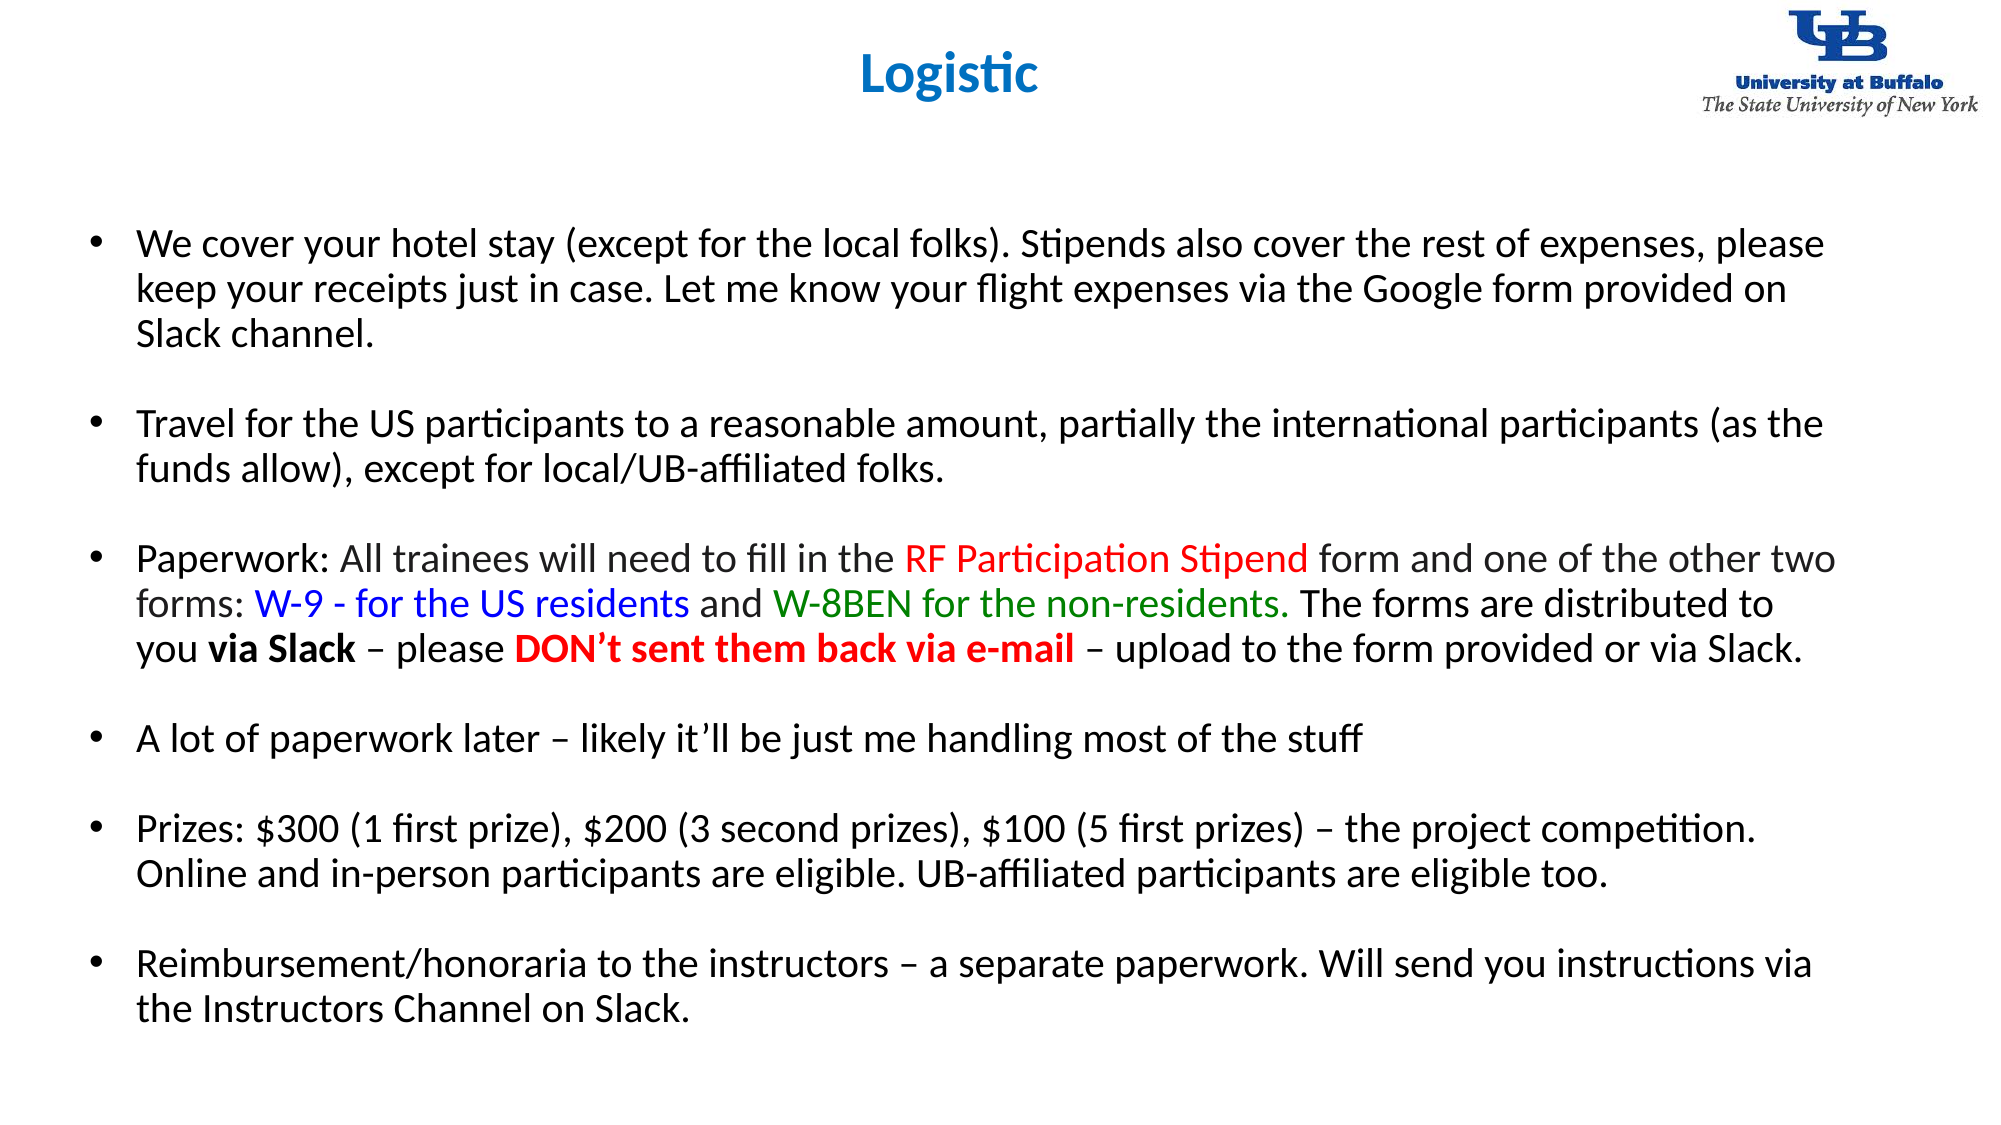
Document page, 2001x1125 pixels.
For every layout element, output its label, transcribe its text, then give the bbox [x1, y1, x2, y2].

text_box Logistic [213, 27, 1674, 112]
list We cover your hotel stay (except for the local folks). Stipends also cover the rest of expenses, please keep your receipts just in case. Let me know your flight expenses via the Google form provided on Slack channel. Travel for the US participants to a reasonable amount, partially the international participants (as the funds allow), except for local/UB-affiliated folks. Paperwork: All trainees will need to fill in the RF Participation Stipend form and one of the other two forms: W-9 - for the US residents and W-8BEN for the non-residents. The forms are distributed to you via Slack – please DON’t sent them back via e-mail – upload to the form provided or via Slack. A lot of paperwork later – likely it’ll be just me handling most of the stuff Prizes: $300 (1 first prize), $200 (3 second prizes), $100 (5 first prizes) – the project competition. Online and in-person participants are eligible. UB-affiliated participants are eligible too. Reimbursement/honoraria to the instructors – a separate paperwork. Will send you instructions via the Instructors Channel on Slack. [74, 214, 1861, 1073]
picture [1674, 0, 2000, 130]
